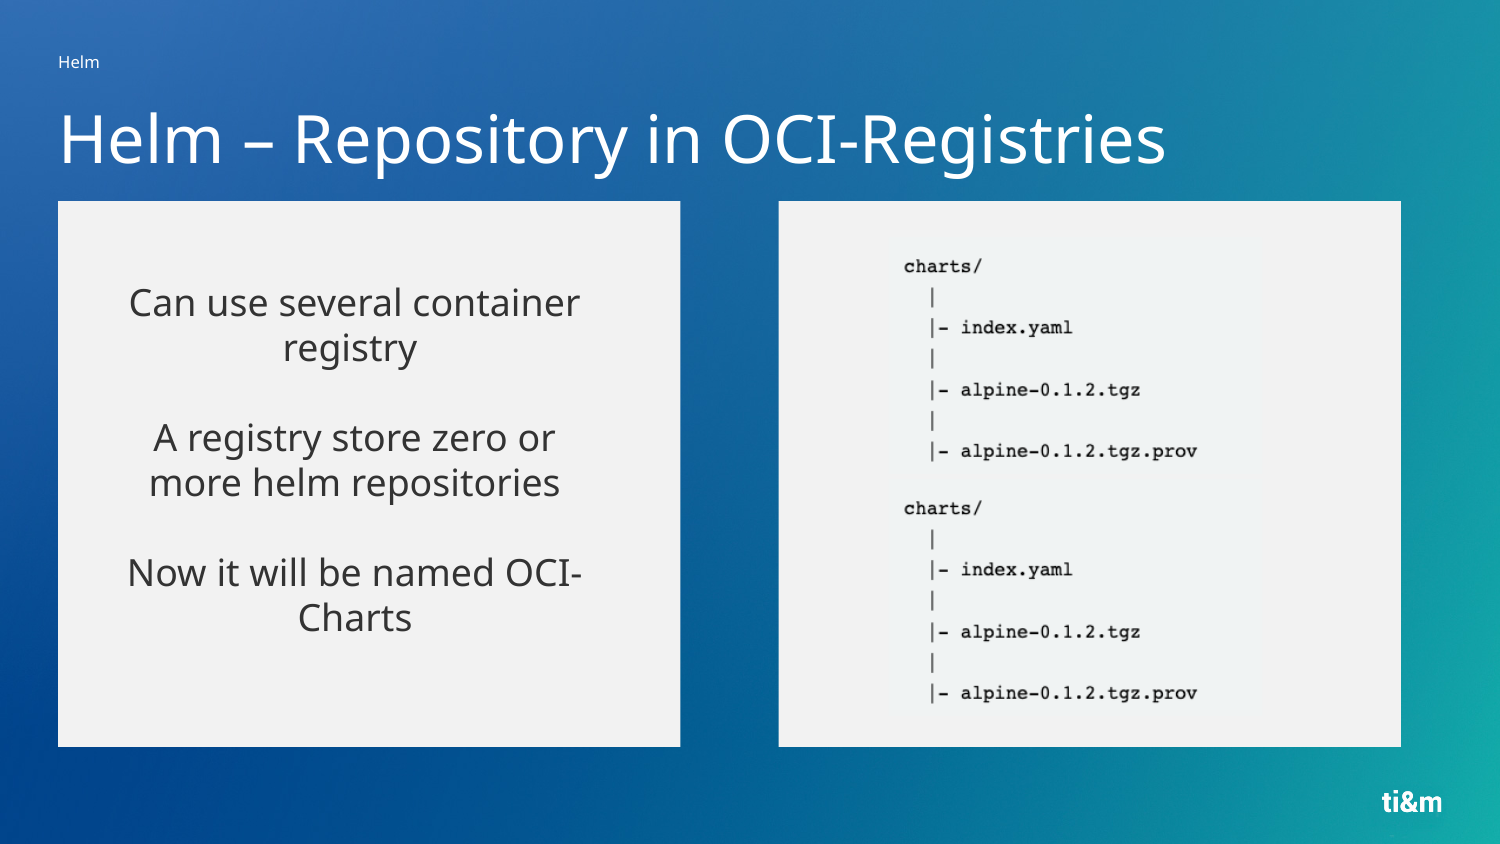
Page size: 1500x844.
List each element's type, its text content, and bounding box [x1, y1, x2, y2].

picture [0, 0, 1500, 844]
picture [888, 237, 1263, 474]
text_box Helm – Repository in OCI-Registries [58, 96, 1317, 270]
footer Helm [58, 49, 974, 73]
text_box Can use several container registry A registry store zero or more helm repositories Now it will be named OCI-Charts [98, 371, 612, 547]
text_box [57, 200, 681, 748]
picture [888, 479, 1263, 716]
text_box [778, 200, 1402, 748]
